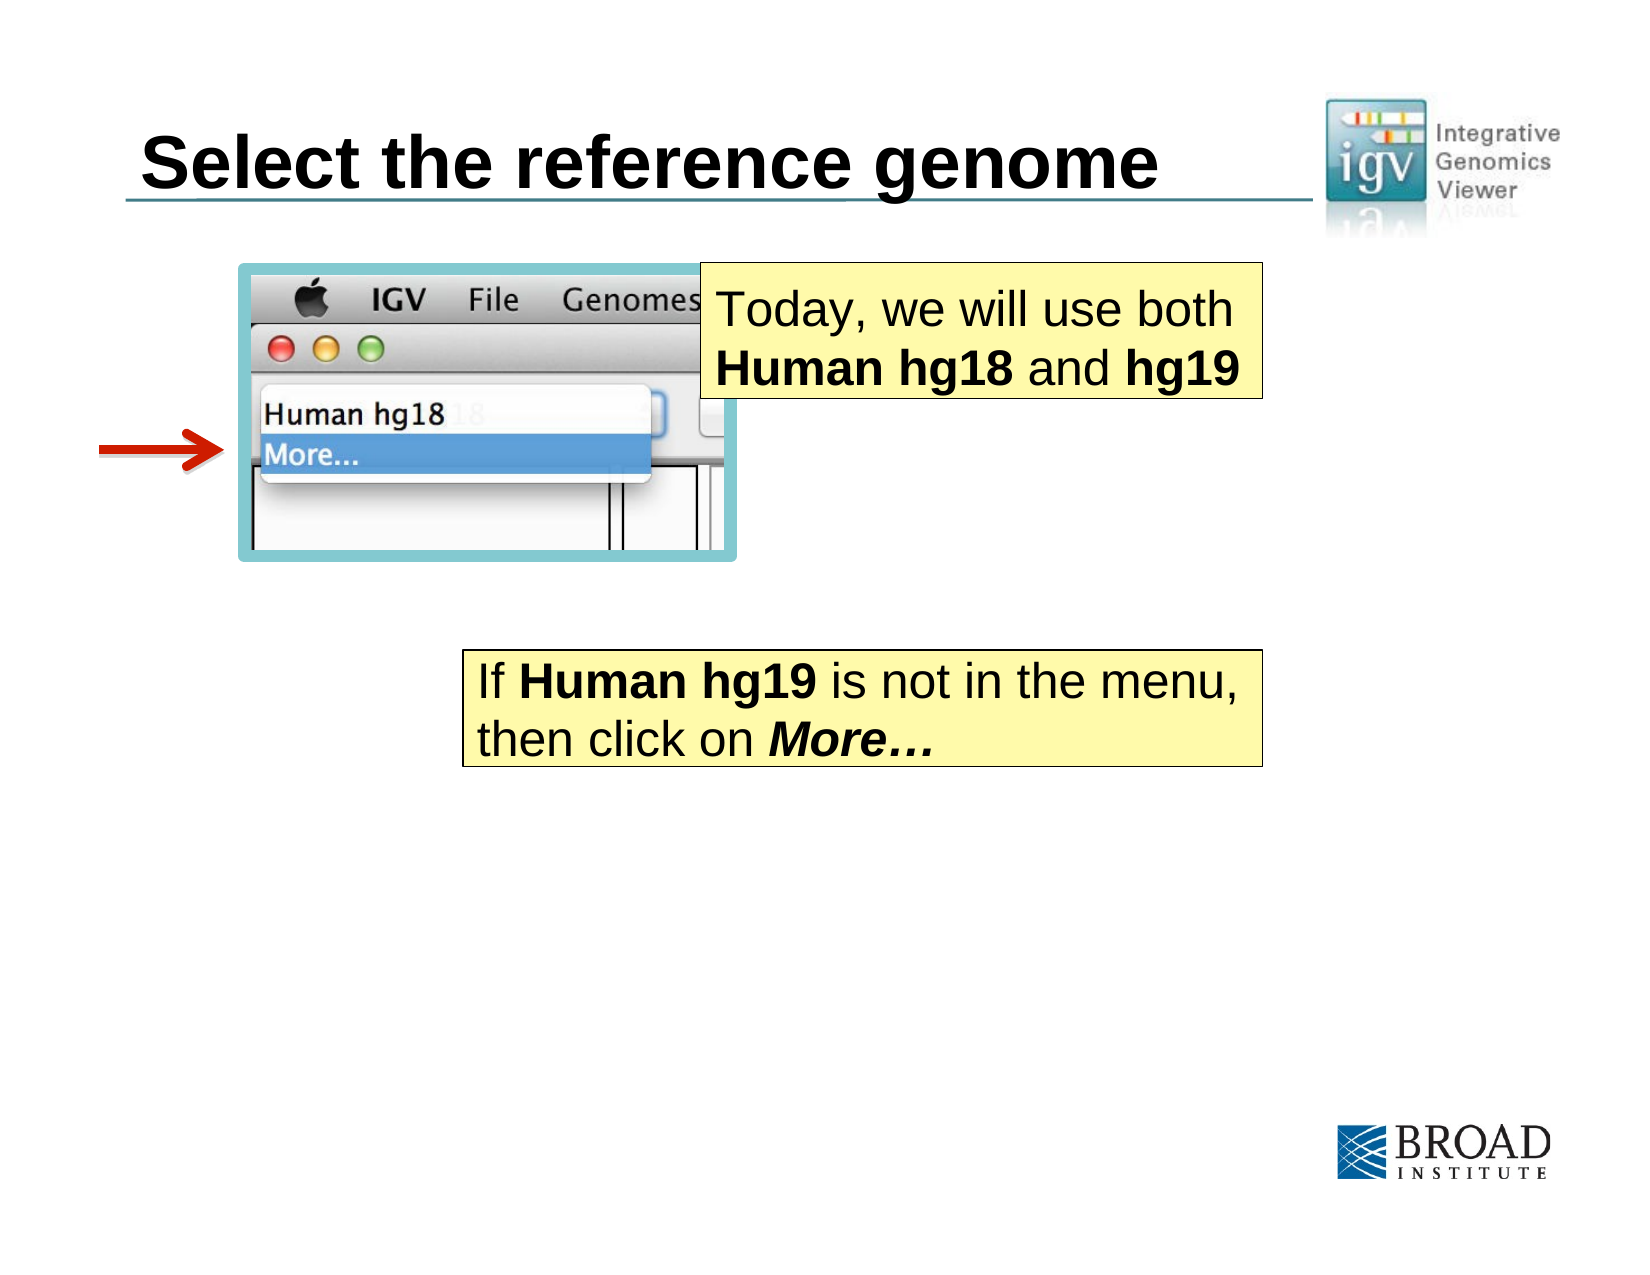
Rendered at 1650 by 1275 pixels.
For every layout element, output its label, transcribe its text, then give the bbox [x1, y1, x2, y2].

text_box [244, 268, 731, 557]
text_box [182, 428, 225, 471]
text_box [700, 262, 1263, 399]
picture [1337, 1124, 1551, 1179]
text_box [98, 414, 263, 491]
text_box Today, we will use both Human hg18 and hg19 [713, 277, 1246, 396]
picture [1325, 92, 1560, 238]
title Select the reference genome [113, 113, 1537, 327]
text_box If Human hg19 is not in the menu, then click on More… [462, 649, 1263, 767]
